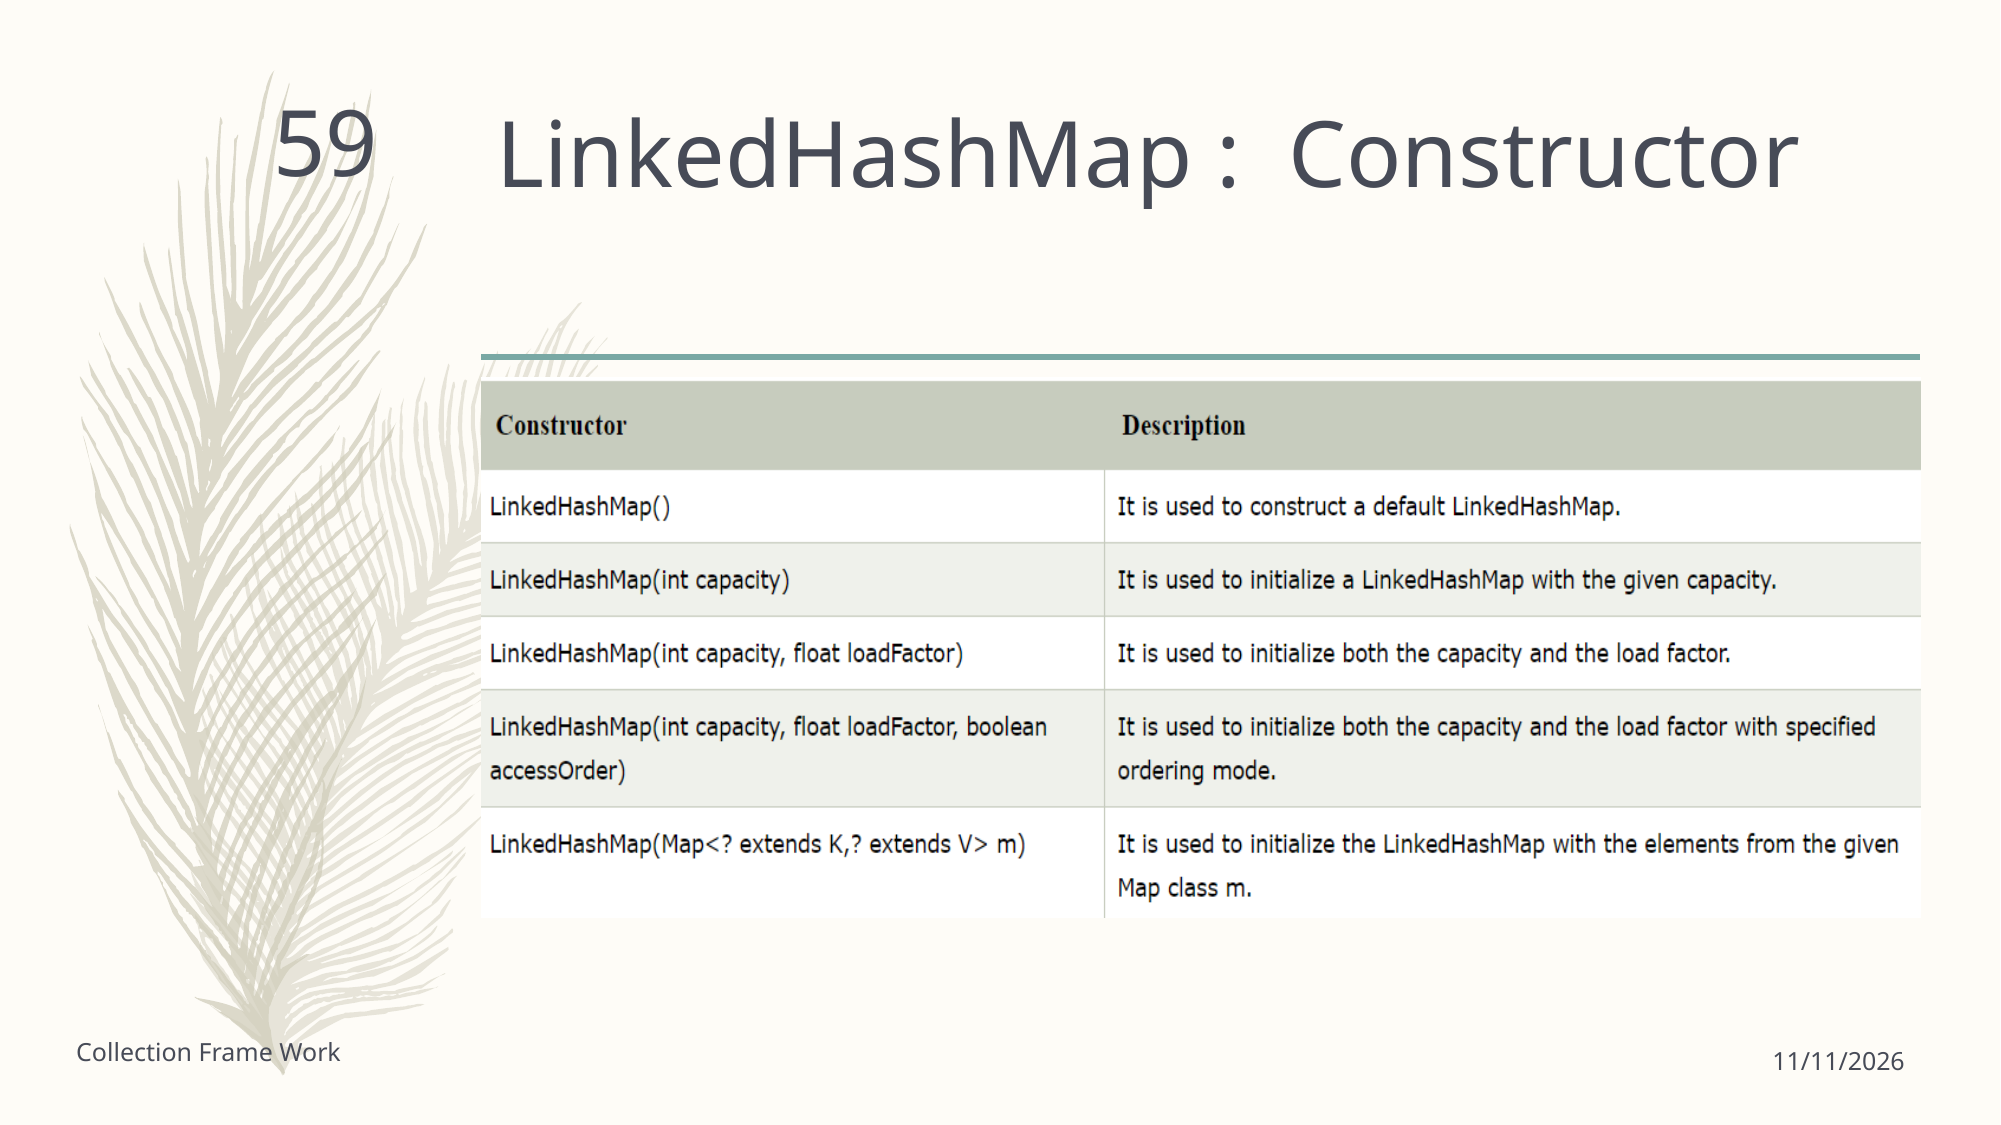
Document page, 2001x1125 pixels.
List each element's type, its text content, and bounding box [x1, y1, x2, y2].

title LinkedHashMap : Constructor [481, 93, 1920, 350]
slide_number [1470, 1032, 1920, 1093]
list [480, 376, 1921, 918]
slide_number 59 [84, 118, 394, 218]
footer Collection Frame Work [61, 1021, 991, 1082]
